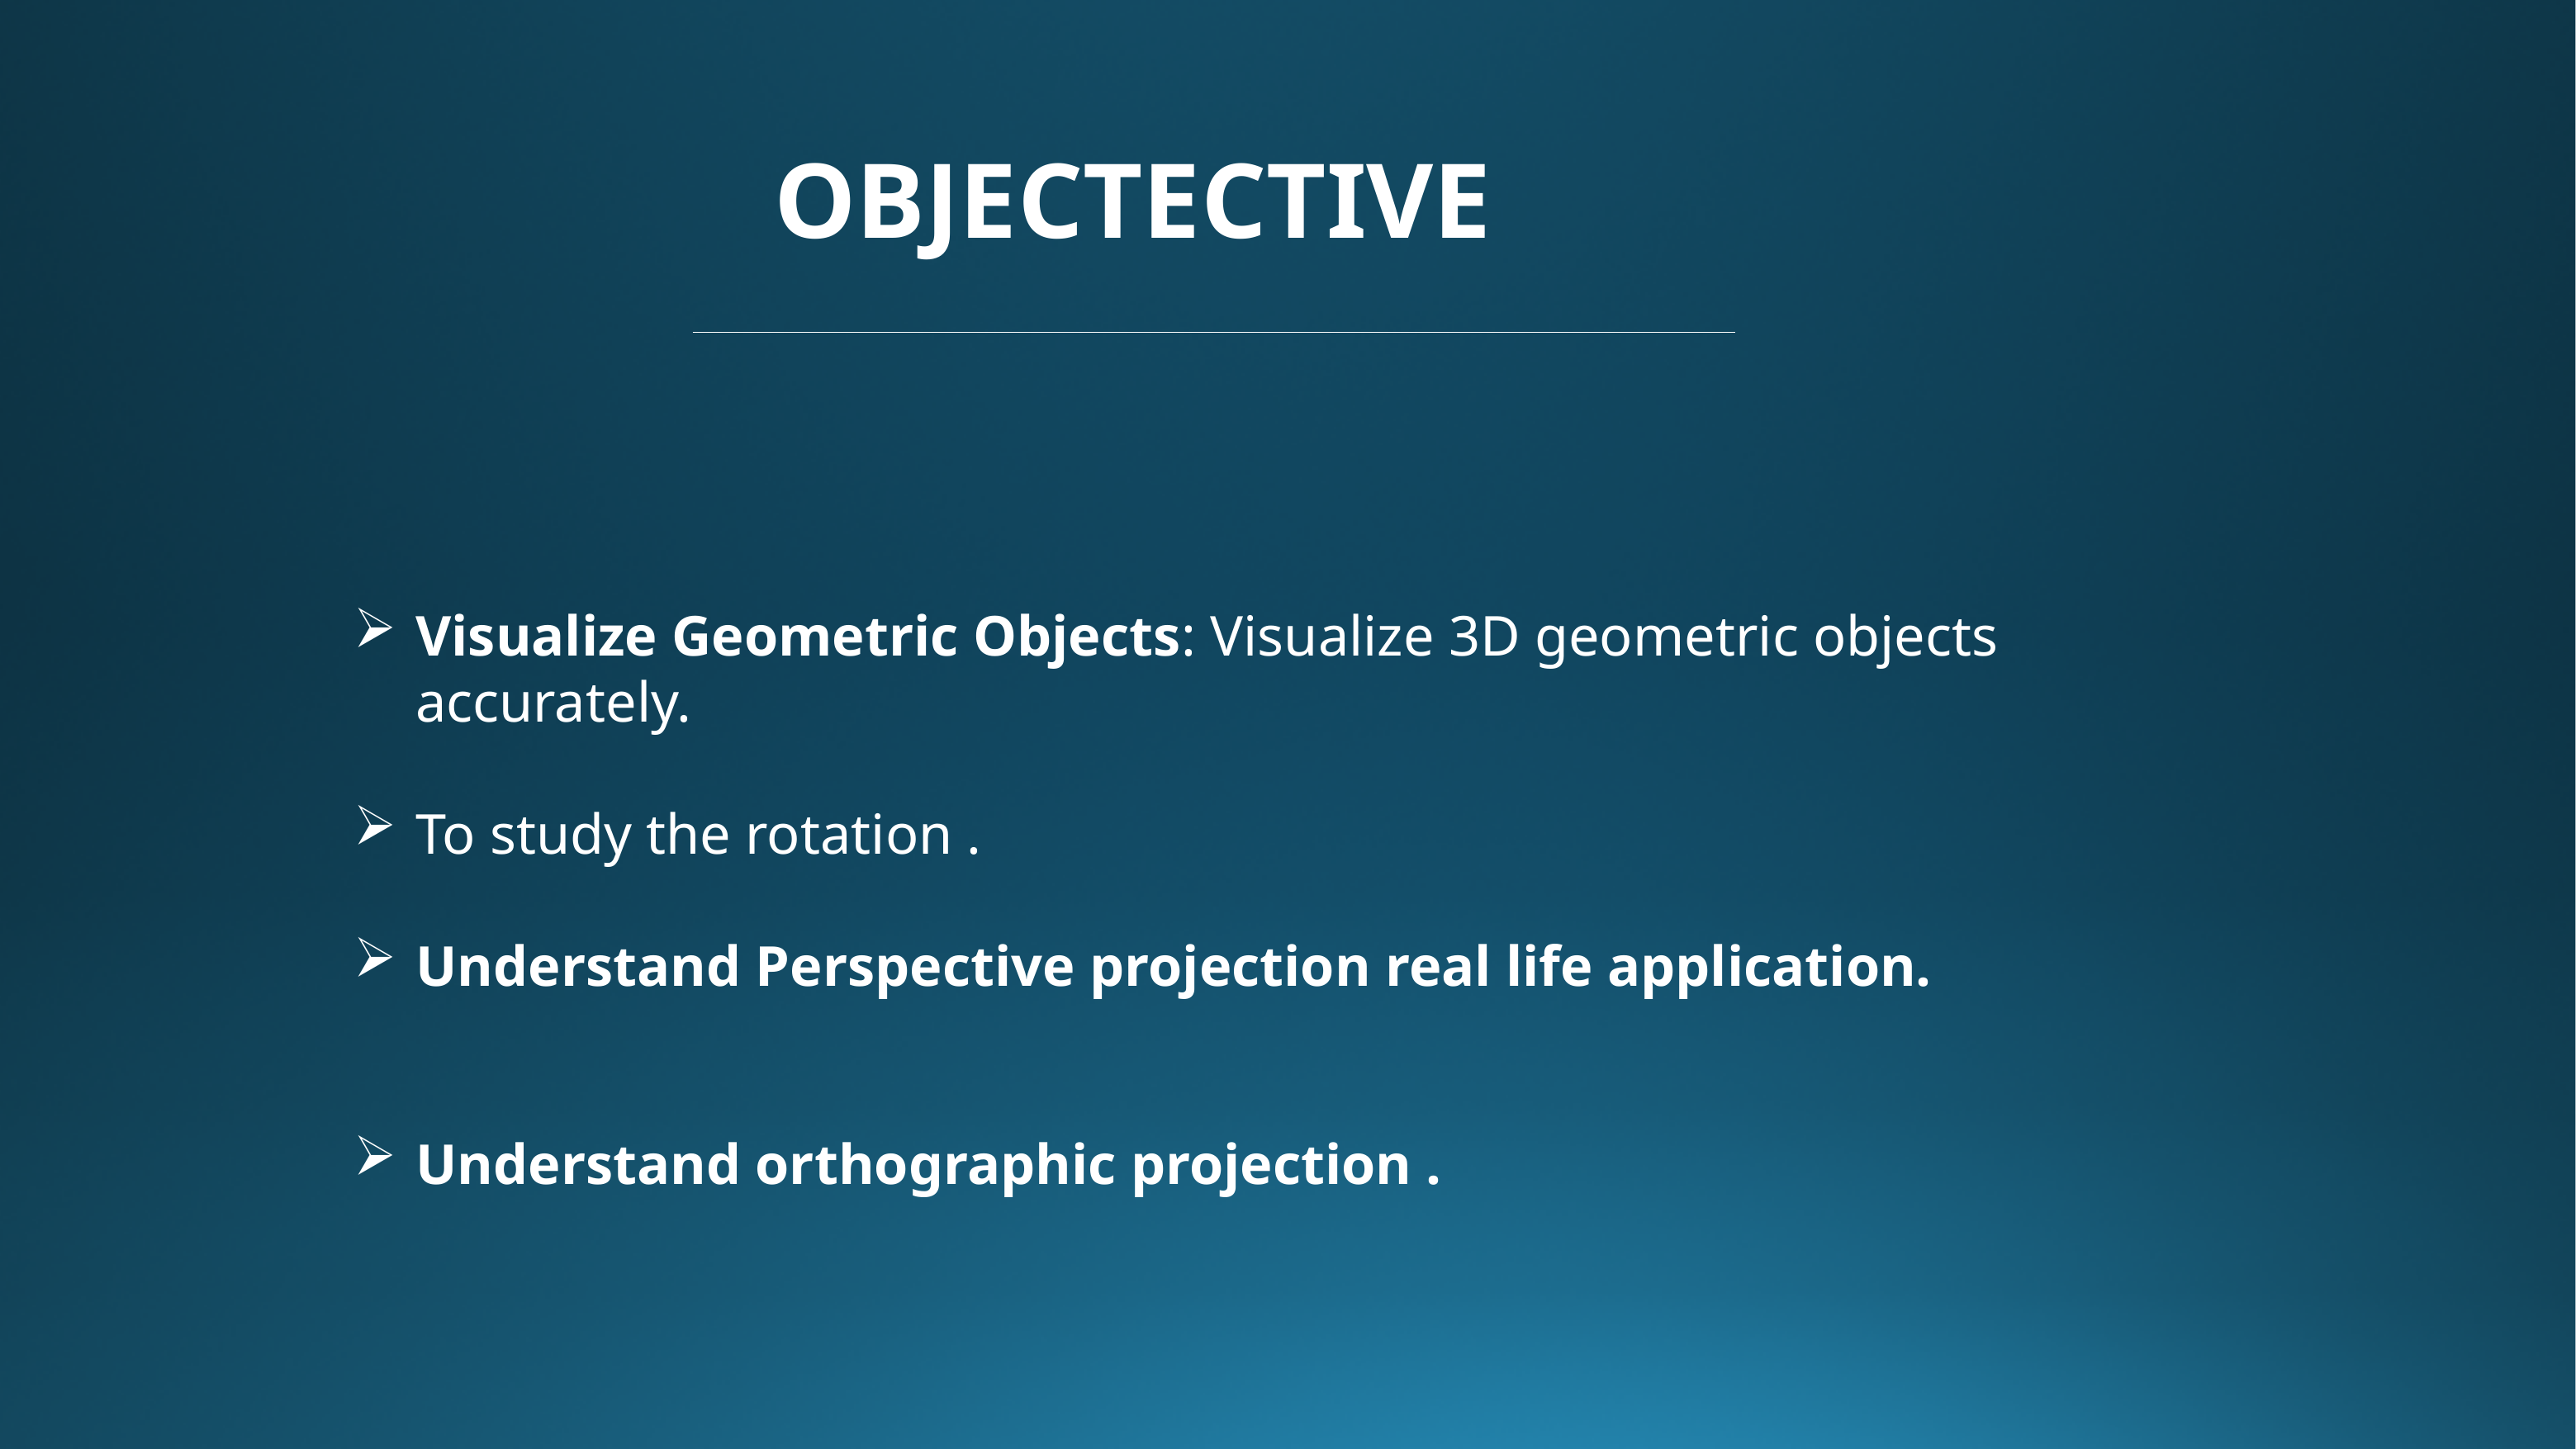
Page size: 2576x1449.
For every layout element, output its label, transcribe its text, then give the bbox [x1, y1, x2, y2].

text_box Visualize Geometric Objects: Visualize 3D geometric objects accurately. To study the rotation . Understand Perspective projection real life application. Understand orthographic projection . [341, 528, 2166, 1202]
picture [0, 0, 2576, 1449]
text_box OBJECTECTIVE [487, 129, 1777, 266]
